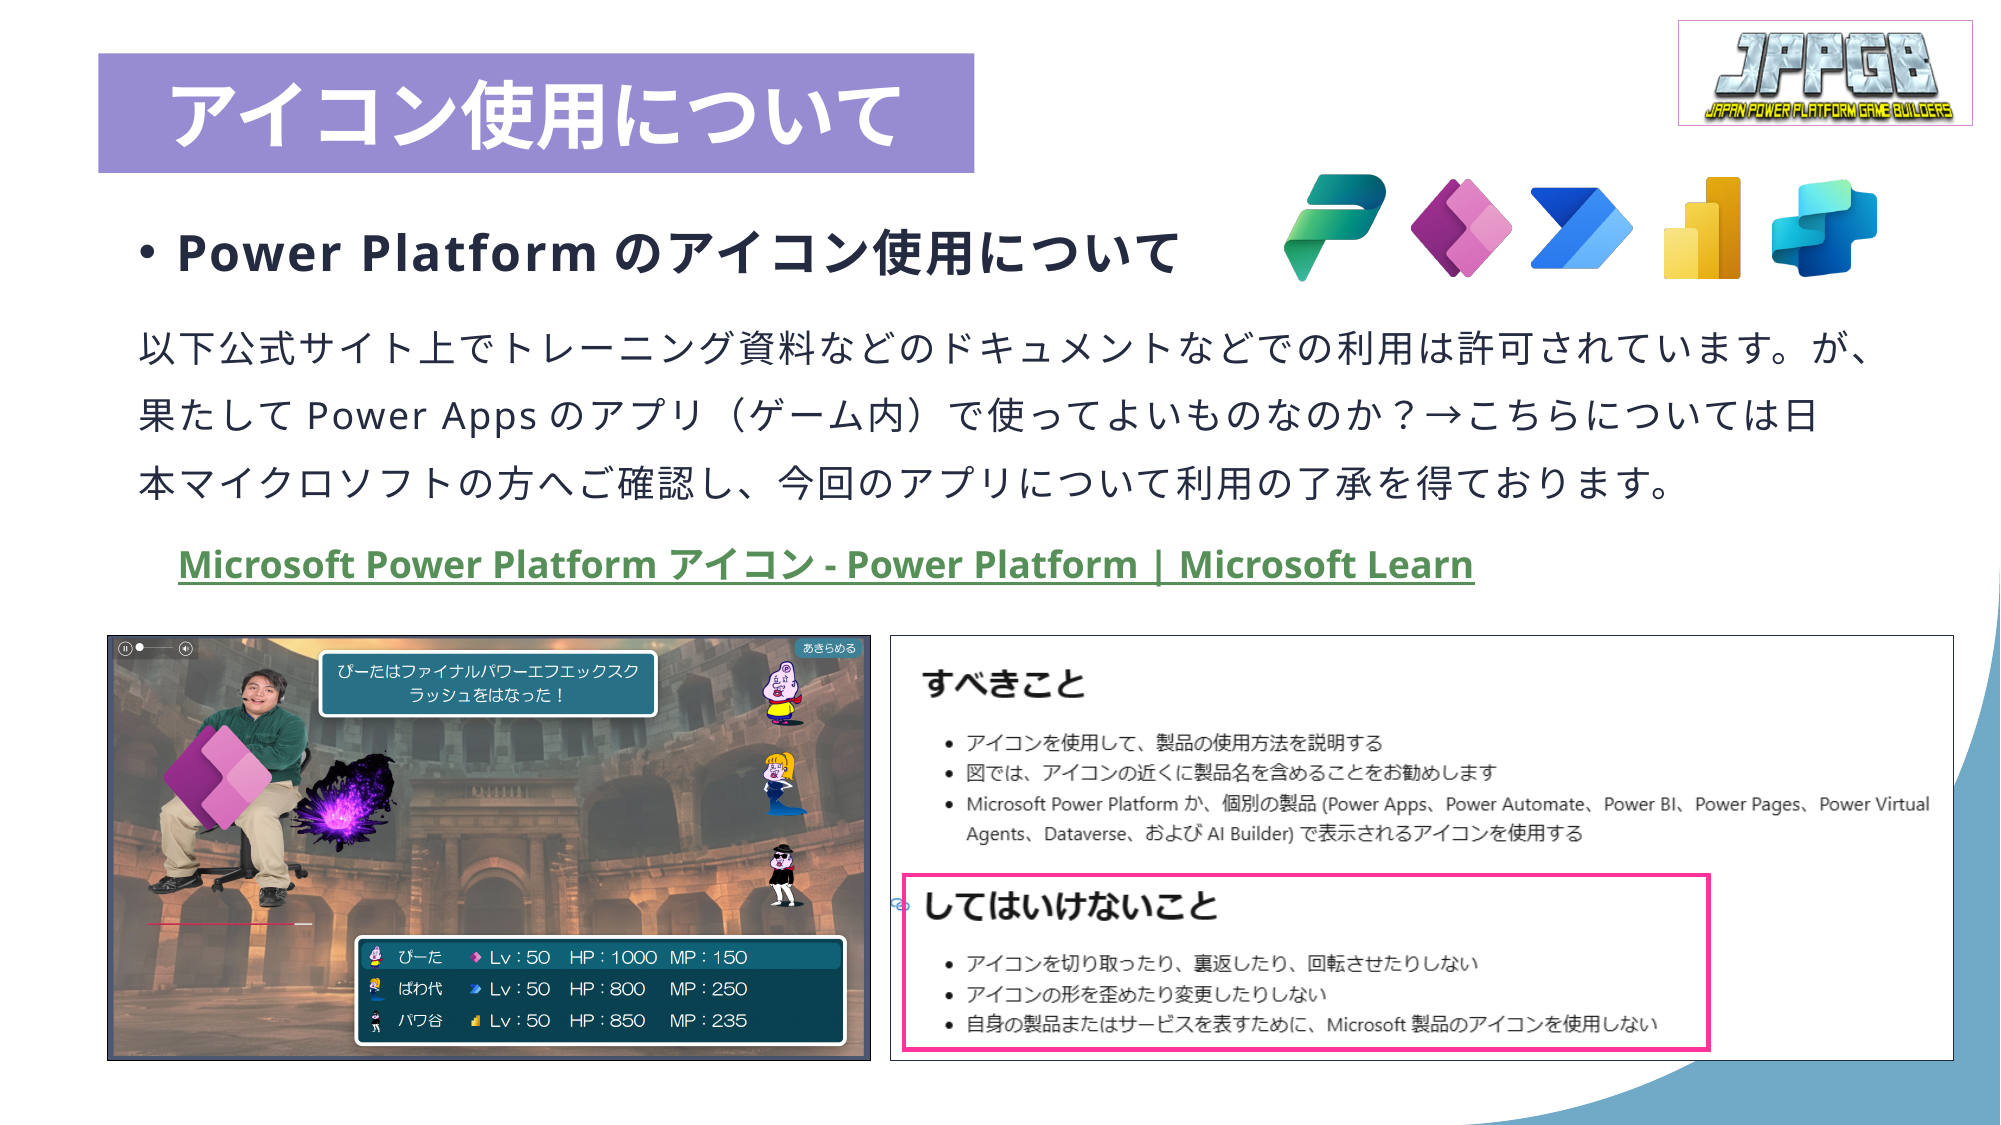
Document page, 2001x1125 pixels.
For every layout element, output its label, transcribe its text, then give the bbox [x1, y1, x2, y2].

picture [1651, 177, 1753, 279]
text_box Power Platformのアイコン使用について 以下公式サイト上でトレーニング資料などのドキュメントなどでの利用は許可されています。が、果たしてPower Appsのアプリ（ゲーム内）で使ってよいものなのか？→こちらについては日本マイクロソフトの方へご確認し、今回のアプリについて利用の了承を得ております。 [120, 173, 1877, 338]
picture [107, 635, 871, 1061]
picture [1411, 177, 1512, 279]
text_box [98, 443, 1838, 696]
picture [1280, 172, 1392, 284]
picture [1678, 20, 1973, 126]
text_box Microsoft Power Platform アイコン - Power Platform | Microsoft Learn [162, 534, 1593, 604]
picture [1531, 177, 1633, 279]
picture [1771, 175, 1877, 281]
picture [890, 635, 1954, 1061]
text_box アイコン使用について [98, 53, 975, 173]
